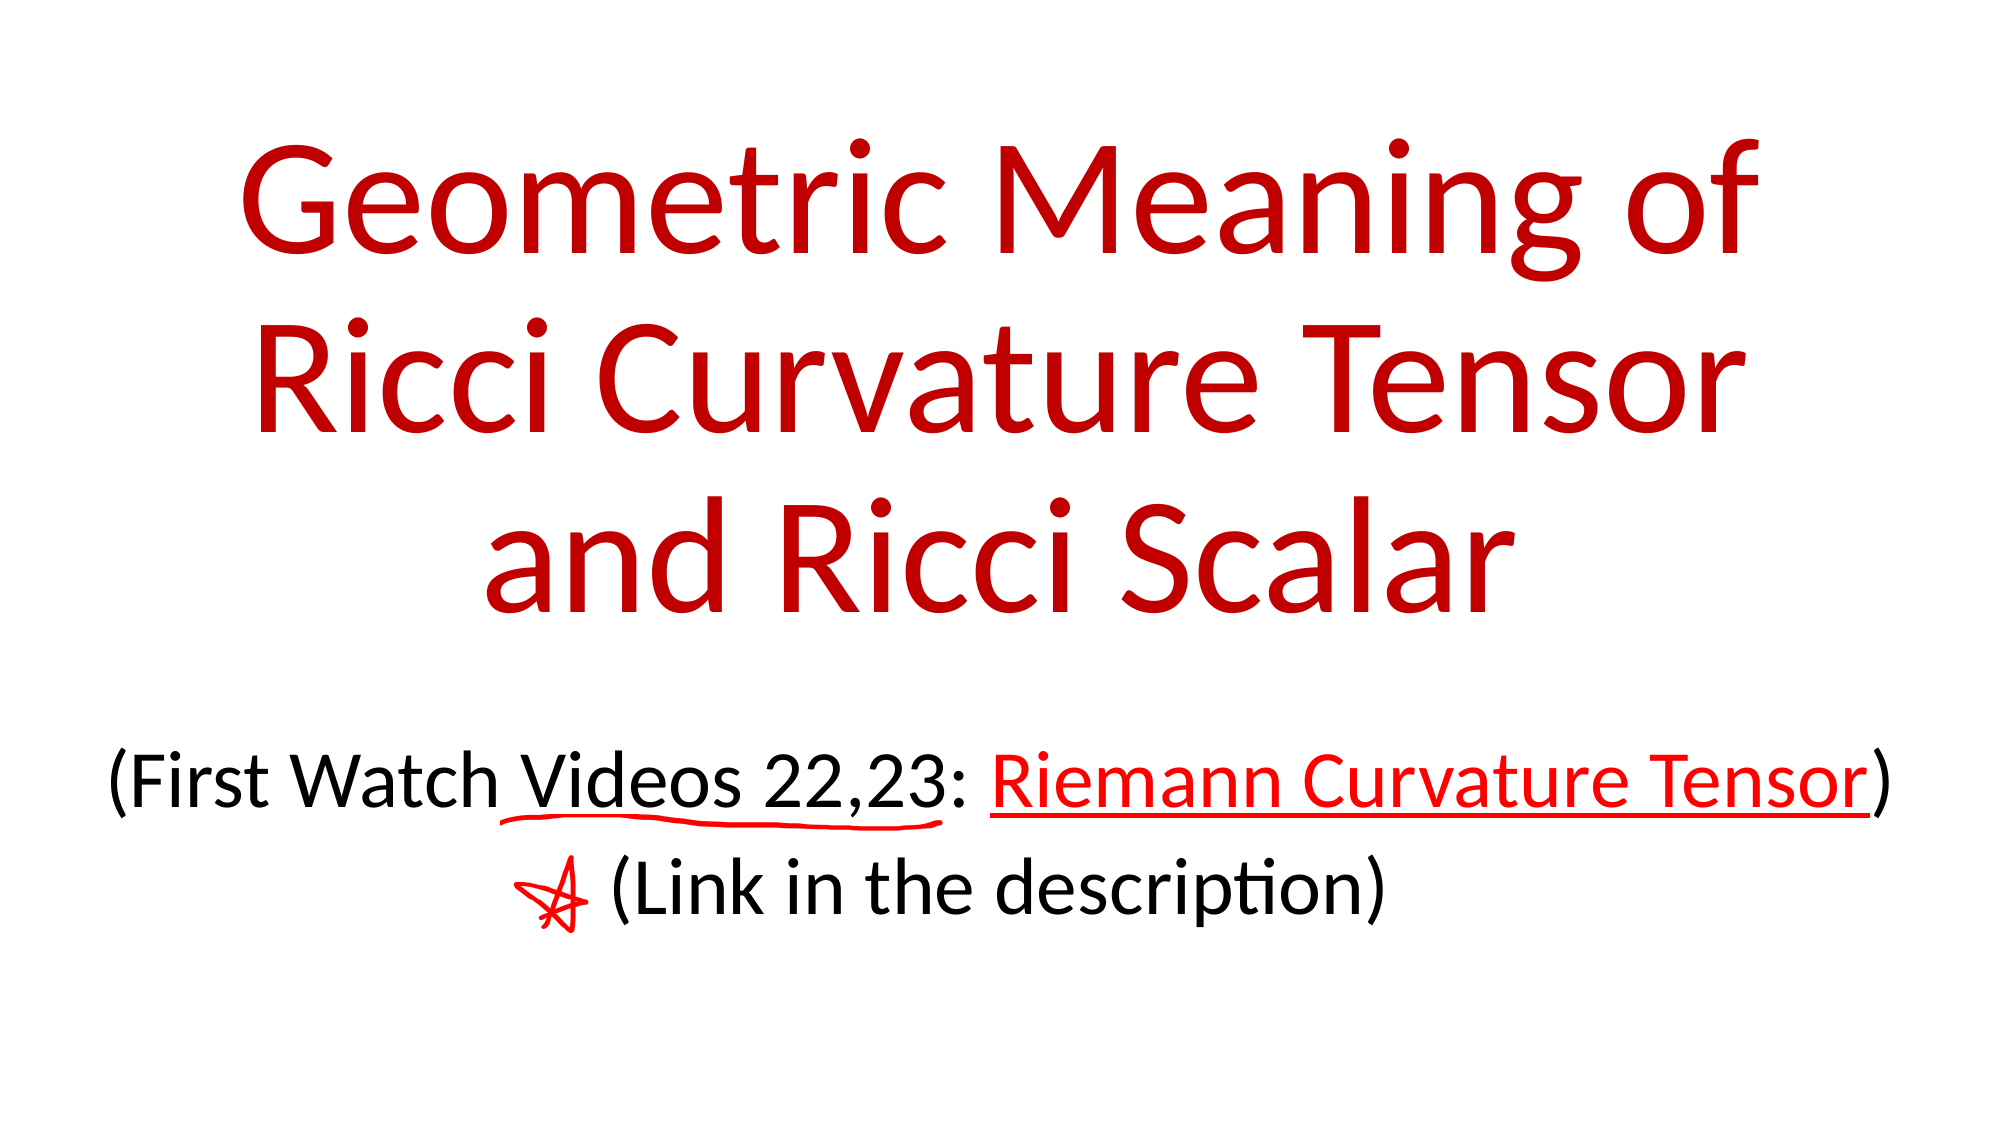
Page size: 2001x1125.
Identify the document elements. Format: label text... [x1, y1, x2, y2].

picture [500, 814, 951, 942]
text_box (First Watch Videos 22,23: Riemann Curvature Tensor) (Link in the description) [0, 729, 2000, 998]
title Geometric Meaning of Ricci Curvature Tensor and Ricci Scalar [0, 455, 2000, 657]
